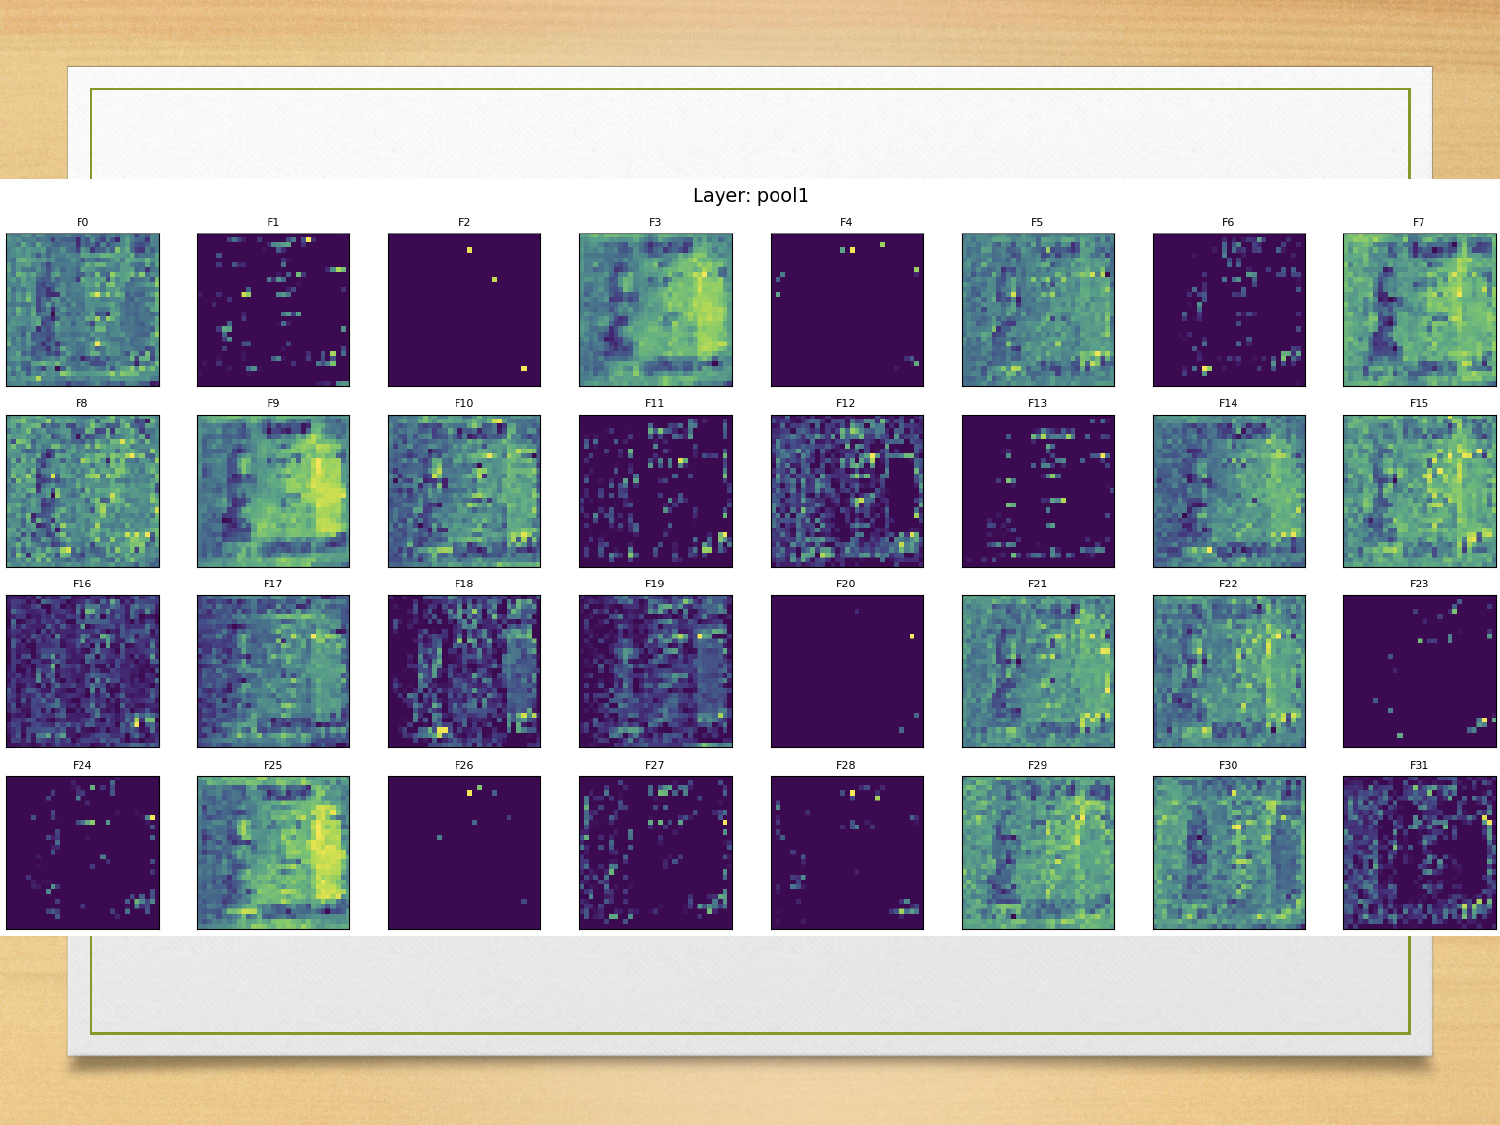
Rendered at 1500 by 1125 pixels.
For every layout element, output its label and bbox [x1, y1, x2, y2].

picture [92, 937, 1408, 1032]
list [0, 179, 1500, 937]
picture [92, 90, 1408, 179]
picture [0, 937, 1500, 1125]
picture [0, 0, 1500, 179]
